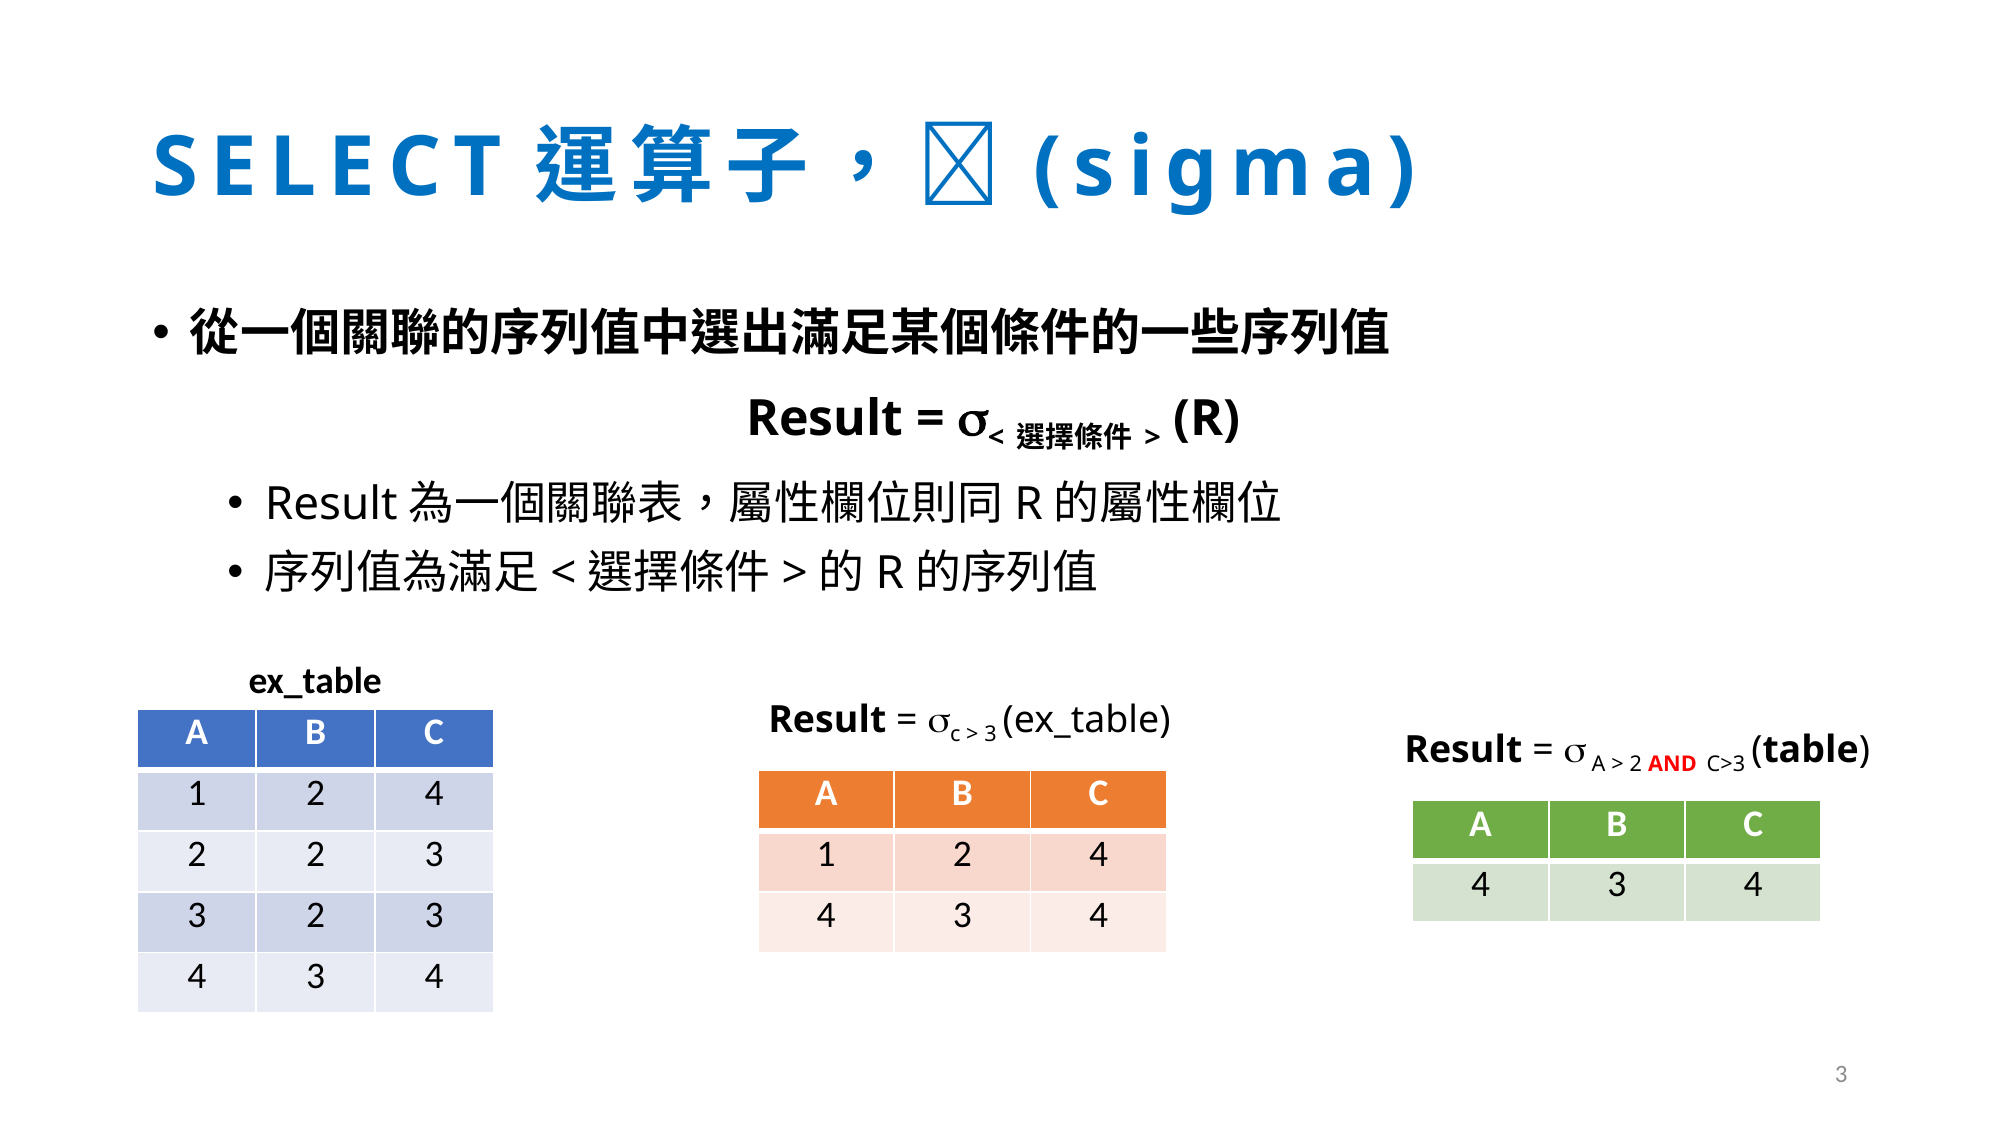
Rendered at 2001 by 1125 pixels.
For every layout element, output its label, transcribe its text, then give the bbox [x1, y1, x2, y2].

table_cell 1 [759, 834, 893, 891]
table_header C [1686, 801, 1820, 858]
slide_number 3 [1412, 1042, 1863, 1103]
table_cell 3 [376, 832, 493, 891]
table_cell 4 [376, 953, 493, 1012]
table_cell 2 [895, 834, 1030, 891]
table_cell 2 [257, 893, 374, 952]
table_cell 4 [1686, 864, 1820, 921]
list 從一個關聯的序列值中選出滿足某個條件的一些序列值 Result = <選擇條件> (R) Result為一個關聯表，屬性欄位則同R的屬性欄位 序列值為滿足<選擇條件>的R的序列值 [137, 299, 1863, 1014]
table_cell 2 [138, 832, 255, 891]
table_header A [1413, 801, 1548, 858]
table_cell 4 [759, 893, 893, 952]
table_cell 2 [257, 773, 374, 830]
table_header C [376, 710, 493, 767]
table_header C [1031, 771, 1166, 828]
table_cell 3 [138, 893, 255, 952]
table_cell 4 [138, 953, 255, 1012]
text_box ex_table [227, 648, 404, 709]
table_cell 4 [376, 773, 493, 830]
table_cell 4 [1031, 834, 1166, 891]
table_cell 3 [1550, 864, 1684, 921]
table_cell 2 [257, 832, 374, 891]
table_header A [759, 771, 893, 828]
table_header B [1550, 801, 1684, 858]
text_box Result =  A > 2 AND C>3 (table) [1389, 717, 1886, 784]
table_header B [895, 771, 1030, 828]
text_box Result = c > 3 (ex_table) [753, 687, 1186, 754]
table_cell 1 [138, 773, 255, 830]
title SELECT運算子，(sigma) [137, 59, 1863, 278]
table_cell 4 [1031, 893, 1166, 952]
table_cell 4 [1413, 864, 1548, 921]
table_header A [138, 710, 255, 767]
table_header B [257, 710, 374, 767]
table_cell 3 [257, 953, 374, 1012]
table_cell 3 [895, 893, 1030, 952]
table_cell 3 [376, 893, 493, 952]
